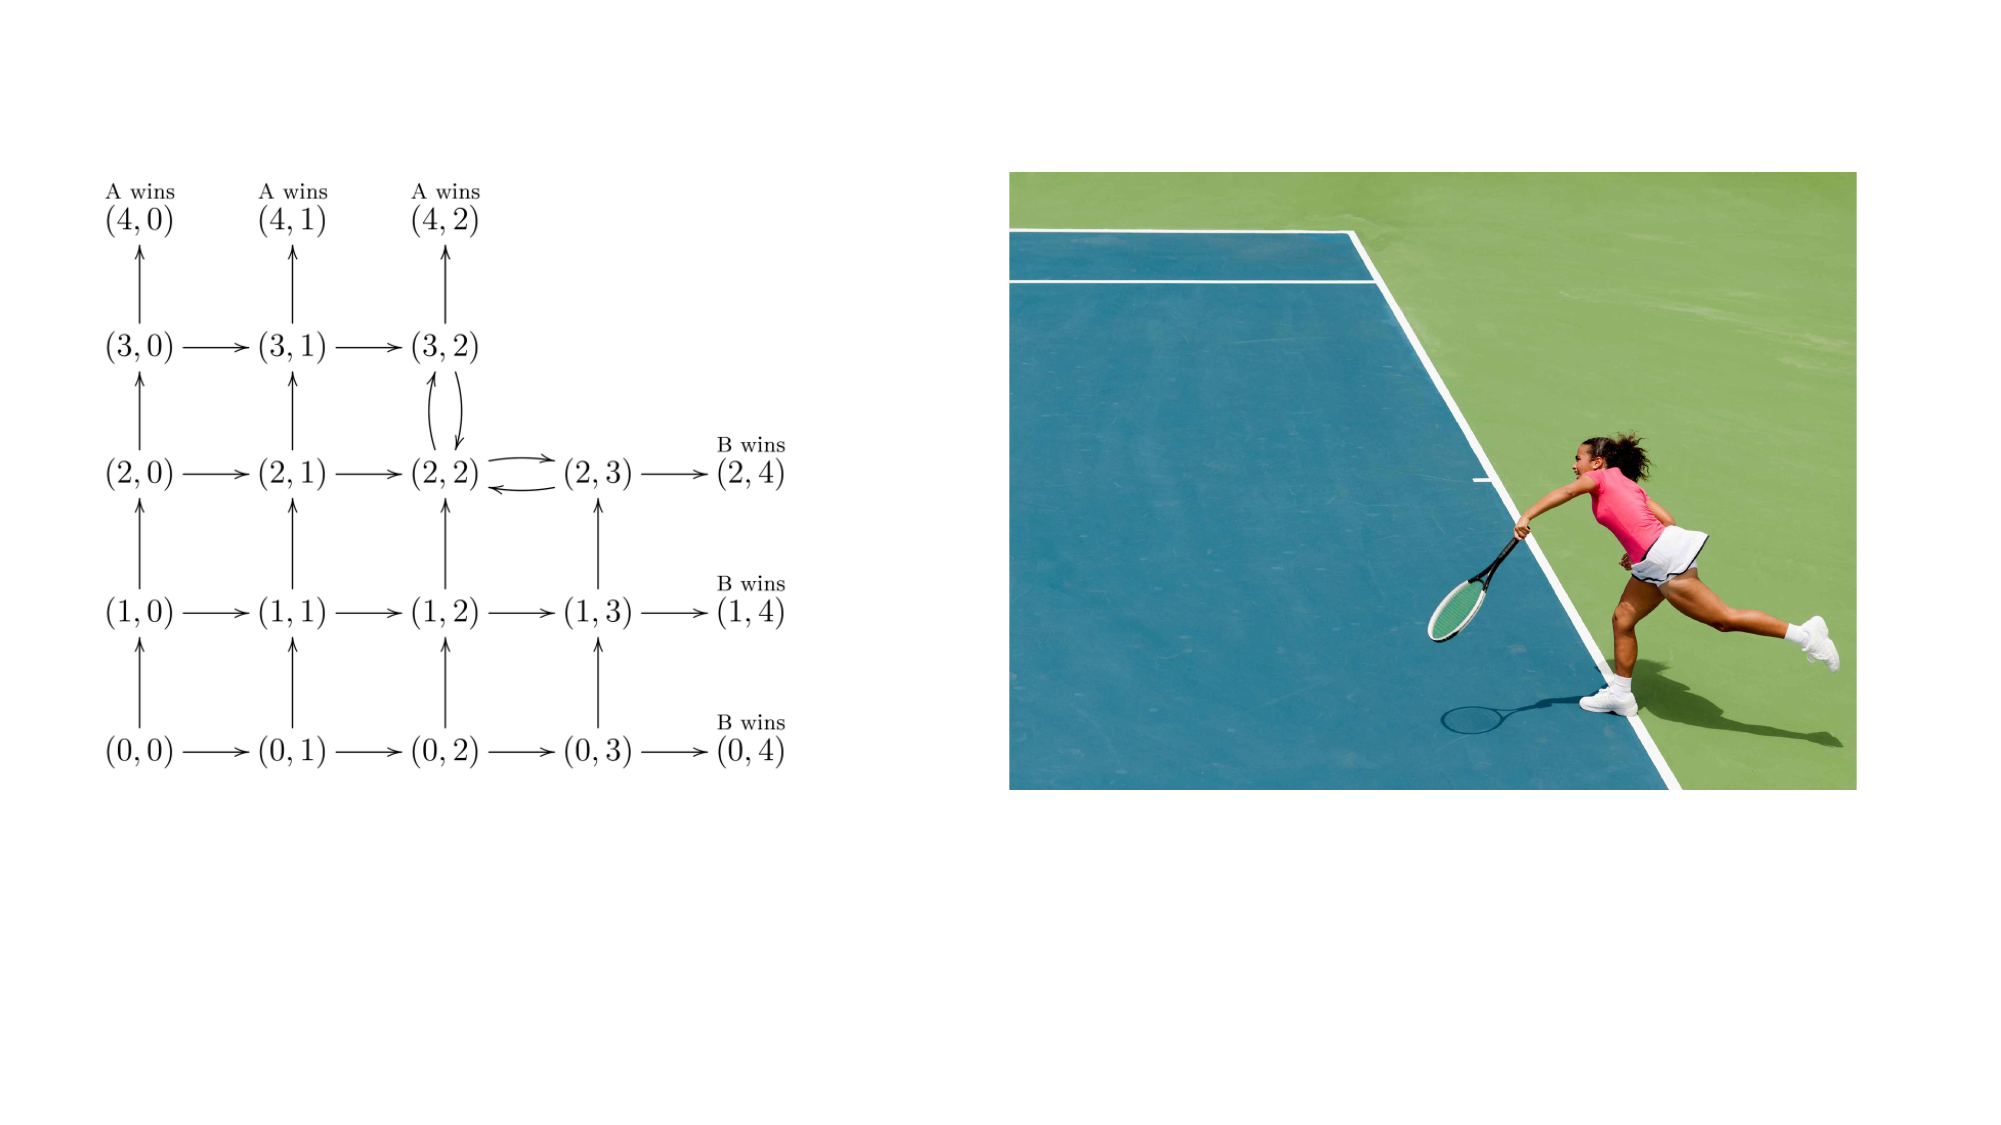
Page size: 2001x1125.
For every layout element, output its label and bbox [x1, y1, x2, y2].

picture [81, 170, 824, 799]
picture [1009, 171, 1857, 790]
